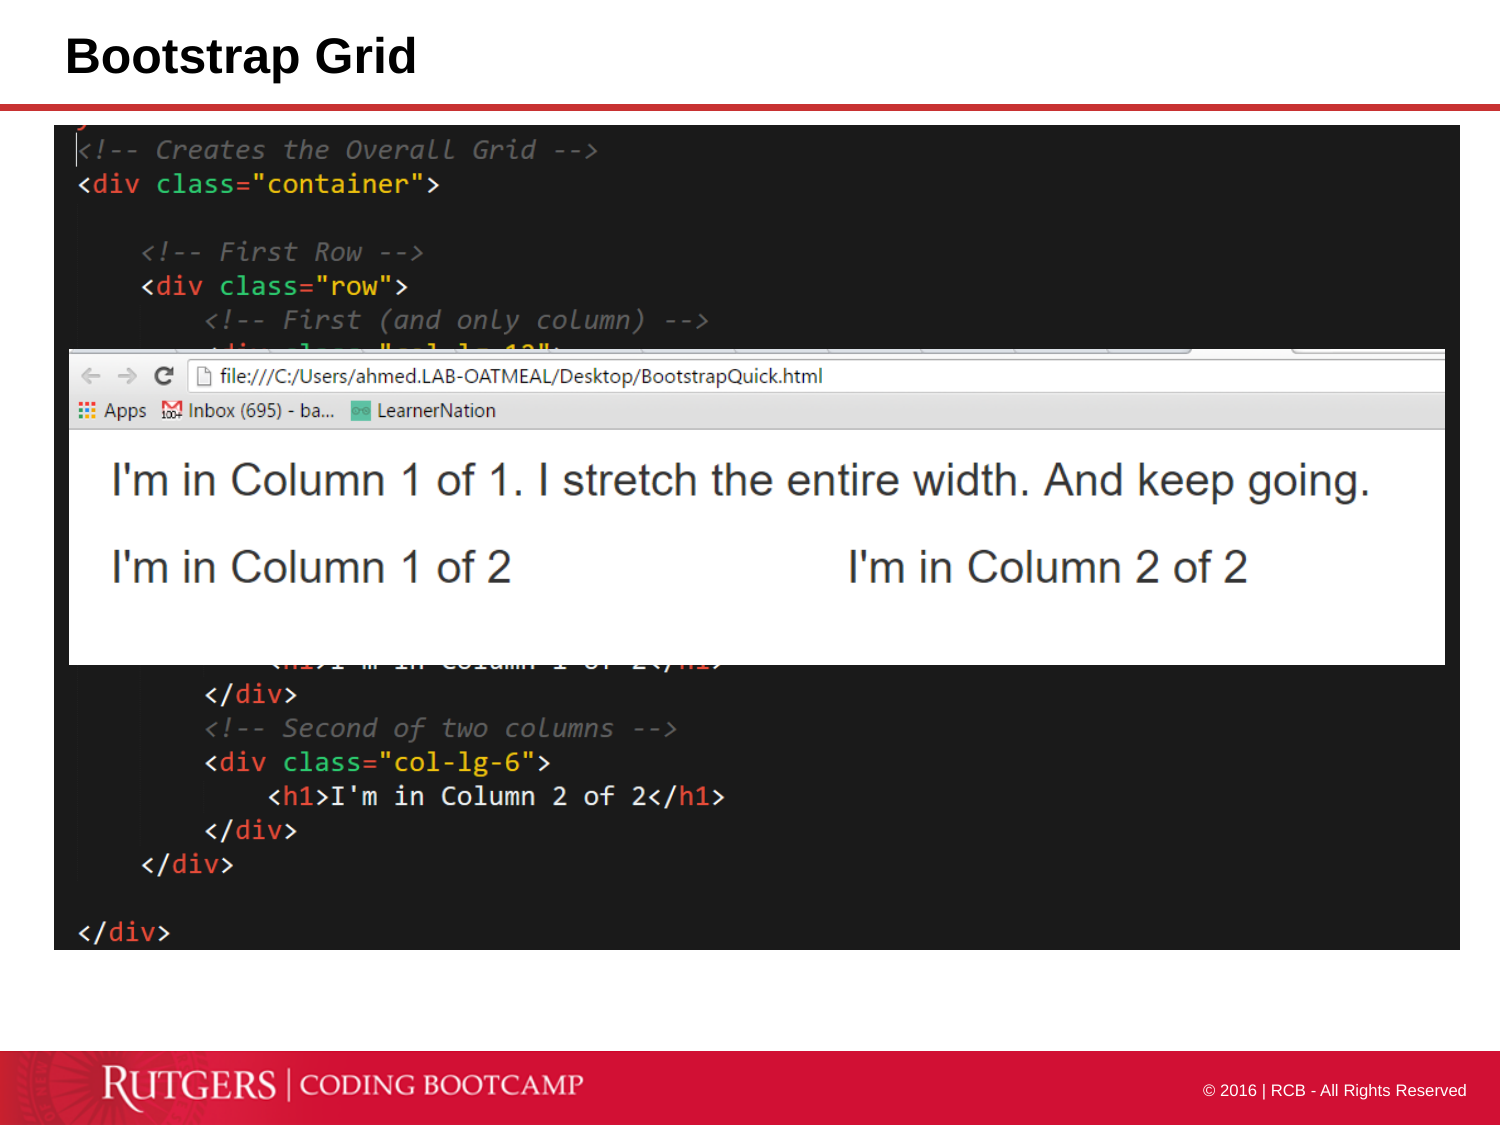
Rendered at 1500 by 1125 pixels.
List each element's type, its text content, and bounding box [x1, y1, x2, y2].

text_box [648, 1049, 1500, 1125]
text_box [0, 0, 1500, 104]
picture [54, 124, 1461, 951]
text_box Bootstrap Grid [49, 16, 888, 91]
text_box © 2016 | RCB - All Rights Reserved [1024, 1072, 1483, 1108]
picture [0, 1051, 651, 1125]
